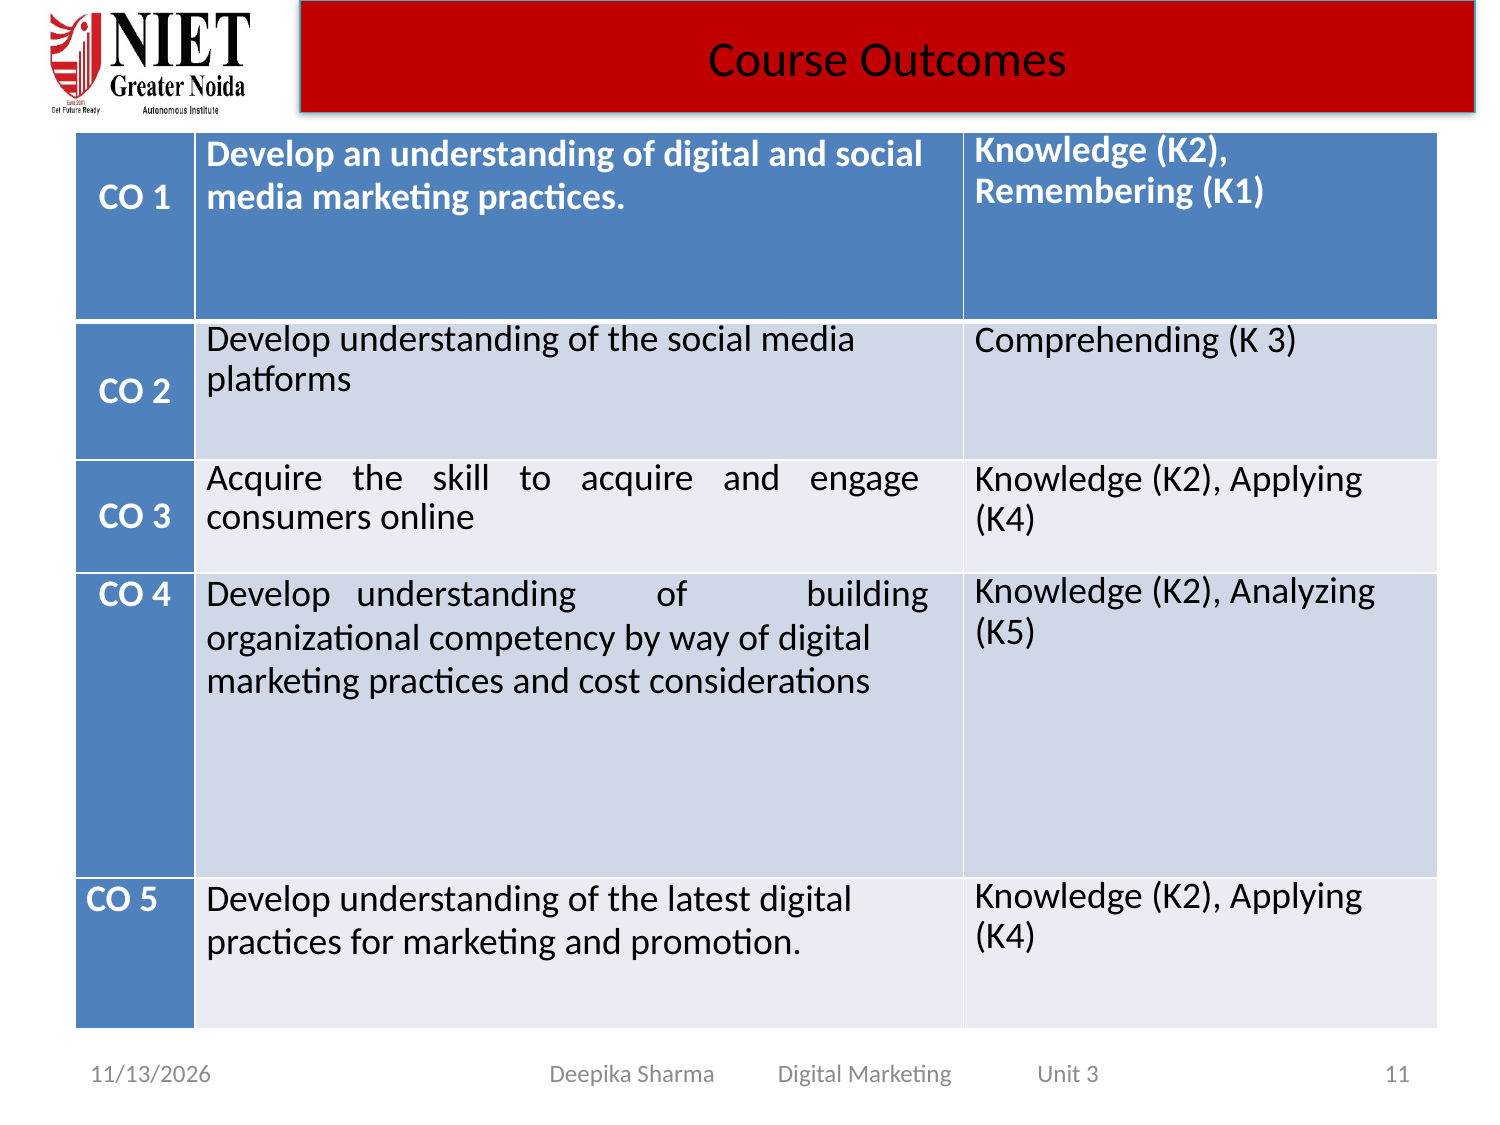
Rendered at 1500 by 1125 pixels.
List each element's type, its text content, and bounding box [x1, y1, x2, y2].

table_cell Develop understanding of the social media platforms [196, 324, 963, 459]
table_cell Acquire the skill to acquire and engage consumers online [196, 461, 963, 572]
table_cell CO 3 [76, 461, 194, 572]
text_box Course Outcomes [299, 0, 1476, 113]
table_cell Knowledge (K2), Applying (K4) [964, 461, 1437, 572]
table_cell CO 4 [76, 574, 194, 877]
table_cell Knowledge (K2), Applying (K4) [964, 879, 1437, 1028]
slide_number 11 [1074, 1042, 1425, 1103]
table_cell Develop understanding of building organizational competency by way of digital marketing practices and cost considerations [196, 574, 963, 877]
table_cell CO 2 [76, 324, 194, 459]
table_cell Knowledge (K2), Analyzing (K5) [964, 574, 1437, 877]
table_cell CO 5 [76, 879, 194, 1028]
footer Deepika Sharma Digital Marketing Unit 3 [412, 1042, 1074, 1103]
picture [37, 0, 263, 128]
table_header CO 1 [76, 137, 194, 319]
table_header Develop an understanding of digital and social media marketing practices. [196, 133, 963, 319]
table_header Knowledge (K2), Remembering (K1) [964, 133, 1437, 319]
table_cell Comprehending (K 3) [964, 324, 1437, 459]
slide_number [75, 1042, 412, 1103]
table_cell Develop understanding of the latest digital practices for marketing and promotion. [196, 879, 963, 1028]
